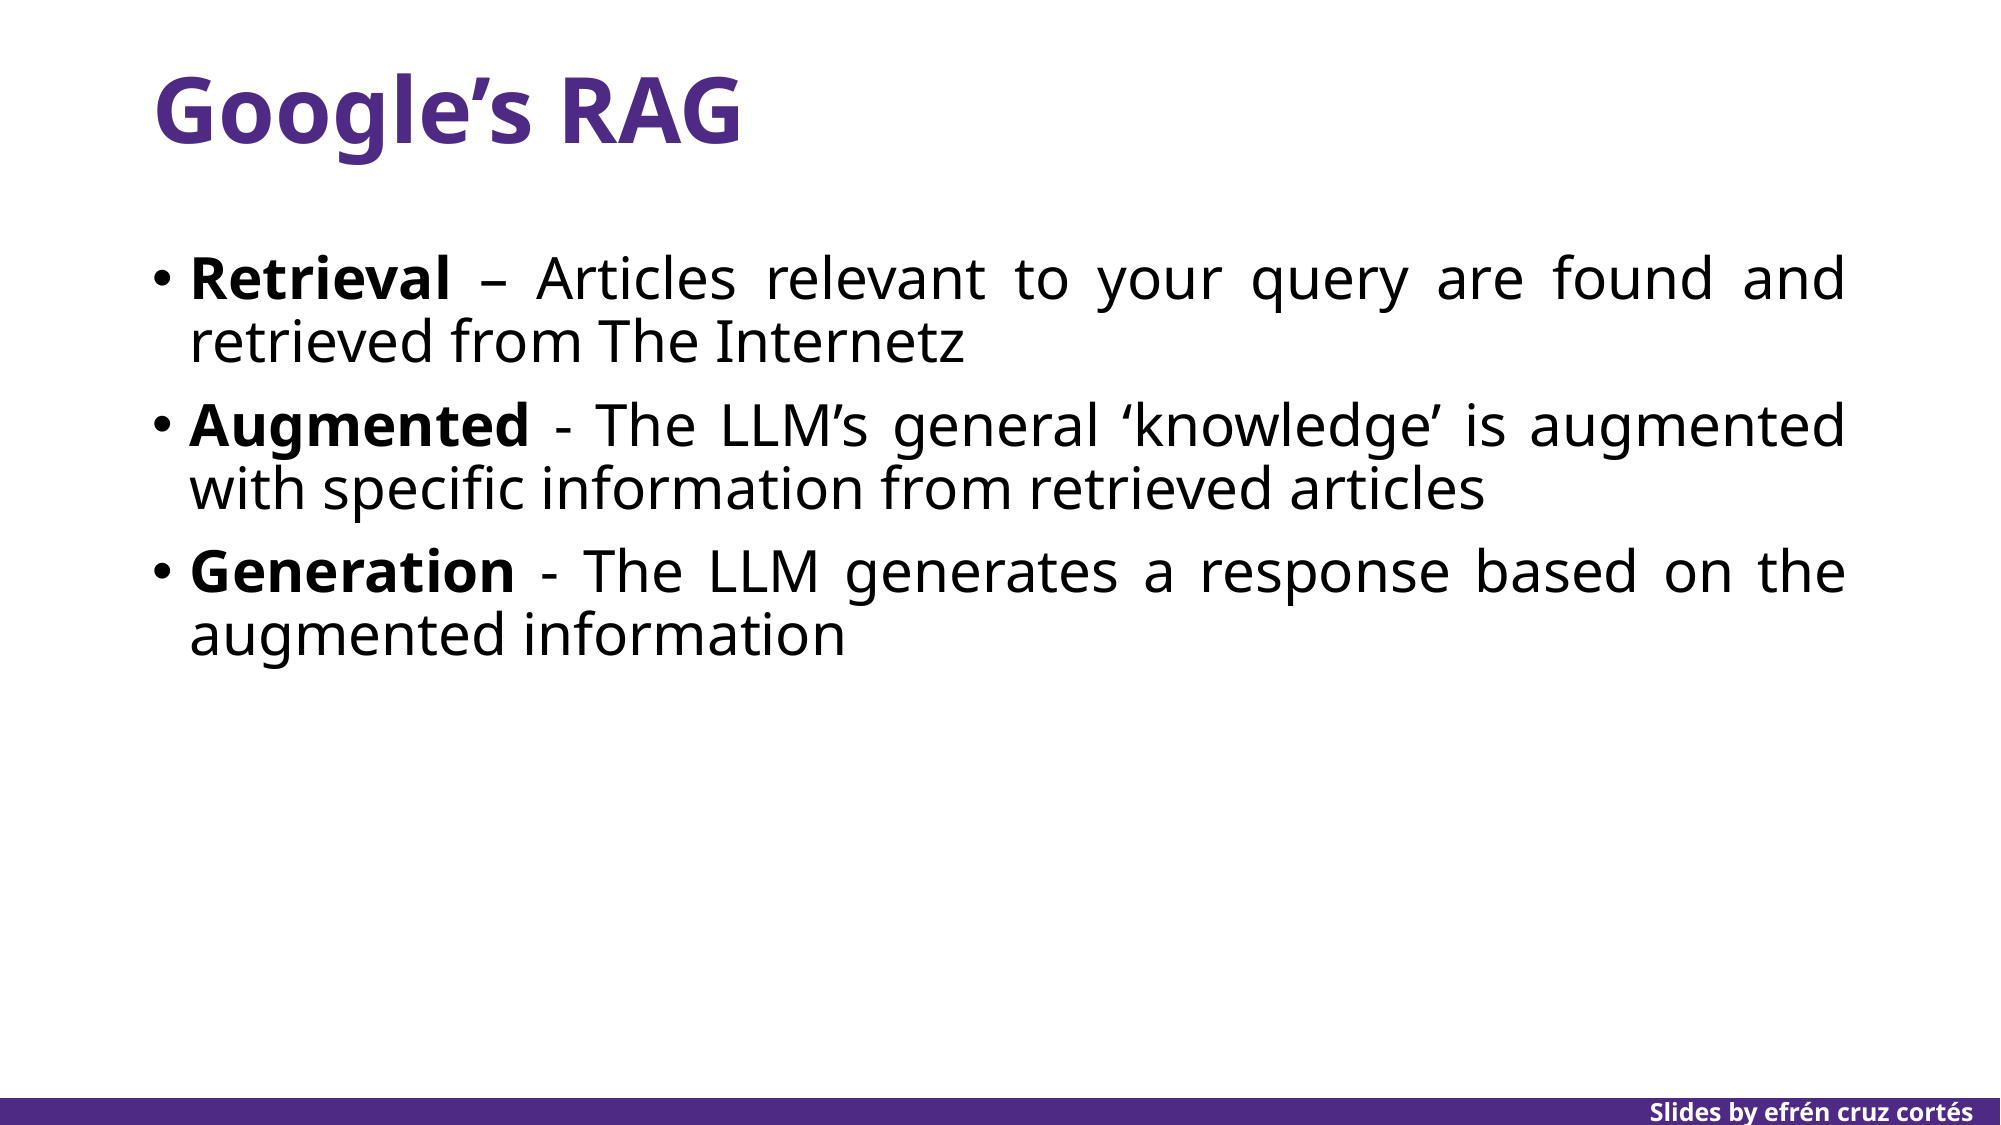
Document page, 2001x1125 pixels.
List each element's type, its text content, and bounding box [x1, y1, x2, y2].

title Google’s RAG [137, 39, 1863, 188]
list Retrieval – Articles relevant to your query are found and retrieved from The Internetz Augmented - The LLM’s general ‘knowledge’ is augmented with specific information from retrieved articles Generation - The LLM generates a response based on the augmented information [137, 241, 1863, 1014]
